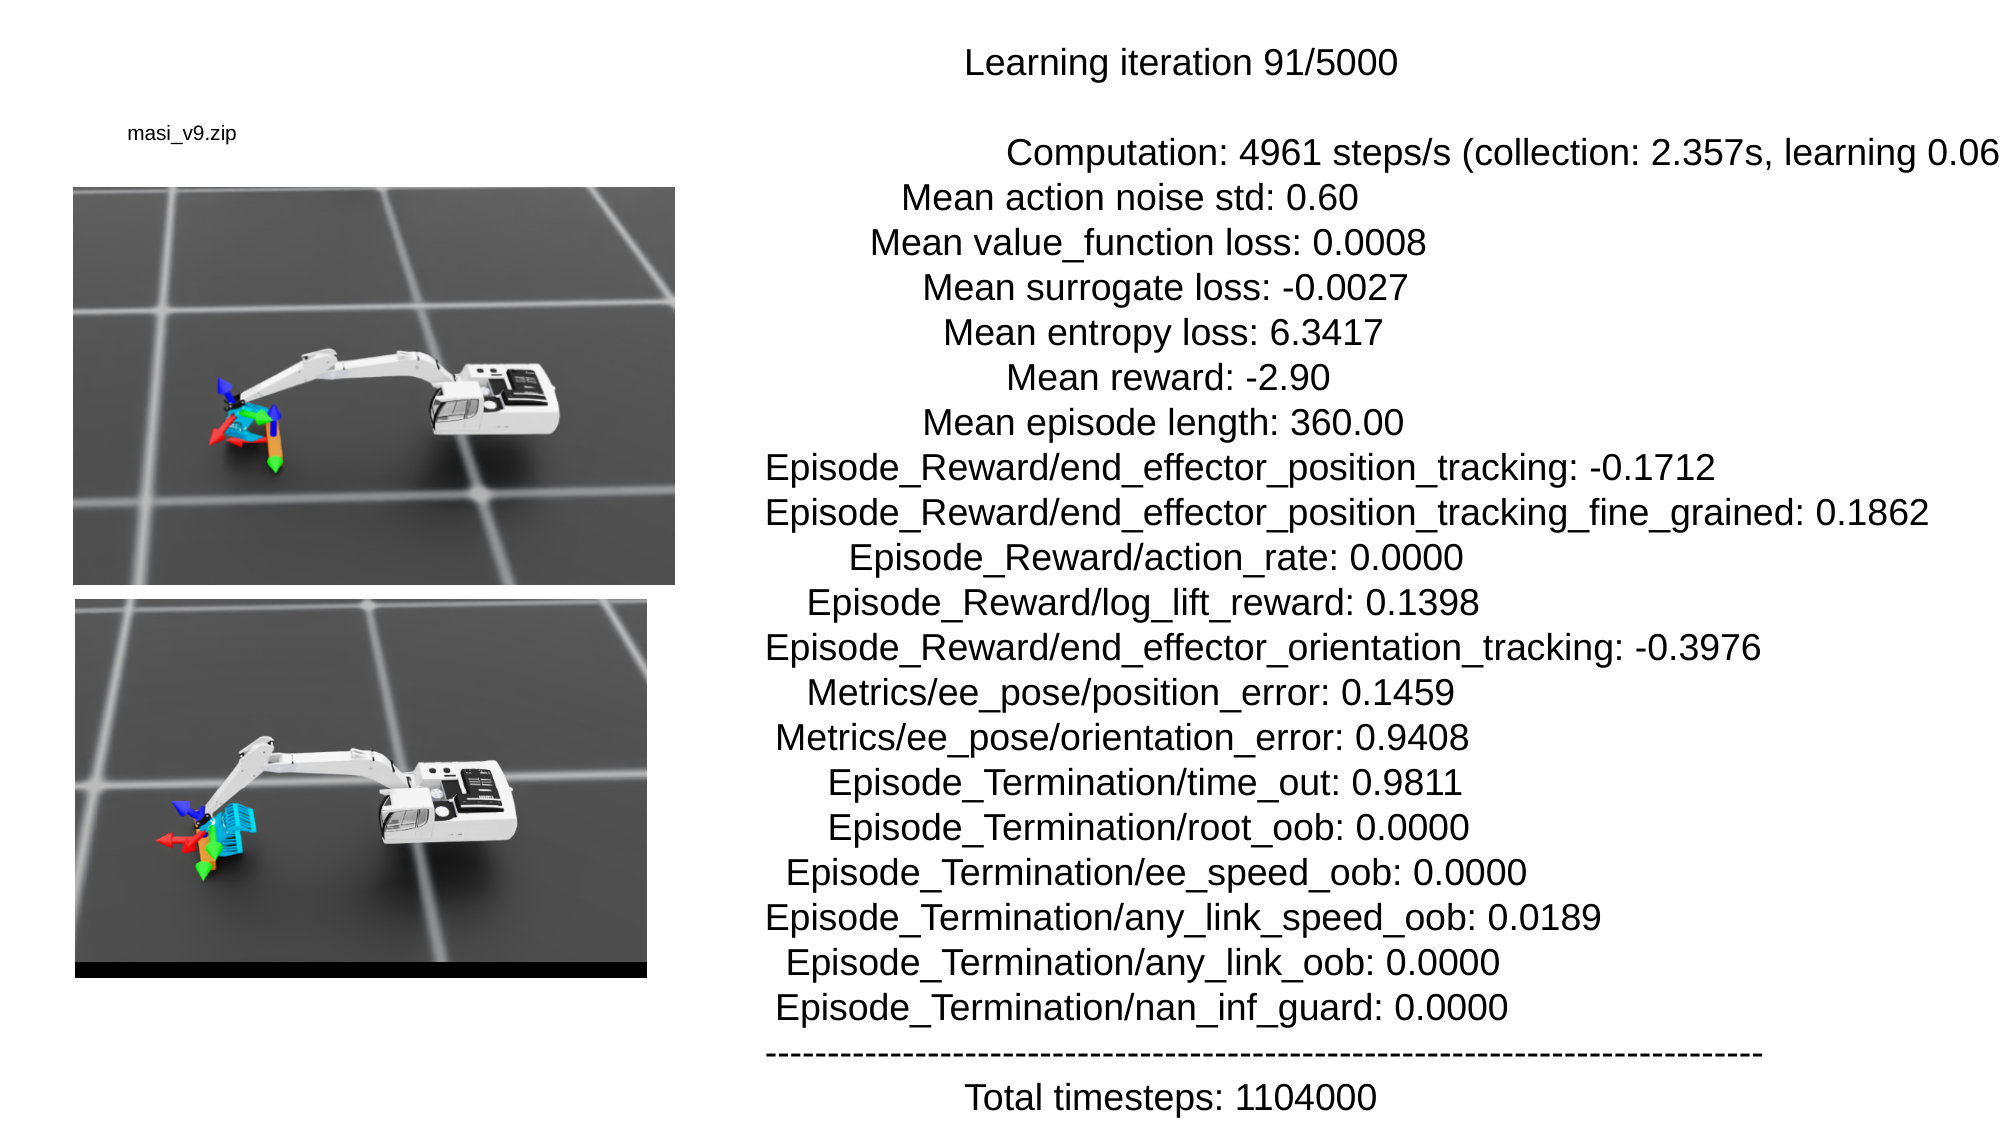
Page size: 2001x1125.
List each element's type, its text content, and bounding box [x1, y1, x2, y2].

picture [73, 187, 676, 585]
text_box Learning iteration 91/5000 Computation: 4961 steps/s (collection: 2.357s, learning 0.062s) Mean action noise std: 0.60 Mean value_function loss: 0.0008 Mean surrogate loss: -0.0027 Mean entropy loss: 6.3417 Mean reward: -2.90 Mean episode length: 360.00 Episode_Reward/end_effector_position_tracking: -0.1712 Episode_Reward/end_effector_position_tracking_fine_grained: 0.1862 Episode_Reward/action_rate: 0.0000 Episode_Reward/log_lift_reward: 0.1398 Episode_Reward/end_effector_orientation_tracking: -0.3976 Metrics/ee_pose/position_error: 0.1459 Metrics/ee_pose/orientation_error: 0.9408 Episode_Termination/time_out: 0.9811 Episode_Termination/root_oob: 0.0000 Episode_Termination/ee_speed_oob: 0.0000 Episode_Termination/any_link_speed_oob: 0.0189 Episode_Termination/any_link_oob: 0.0000 Episode_Termination/nan_inf_guard: 0.0000 -------------------------------------------------------------------------------- Total timesteps: 1104000 Iteration time: 2.42s Time elapsed: 00:03:36 ETA: 03:12:25 [749, 30, 2000, 1125]
text_box masi_v9.zip [112, 111, 252, 150]
picture [74, 599, 647, 978]
